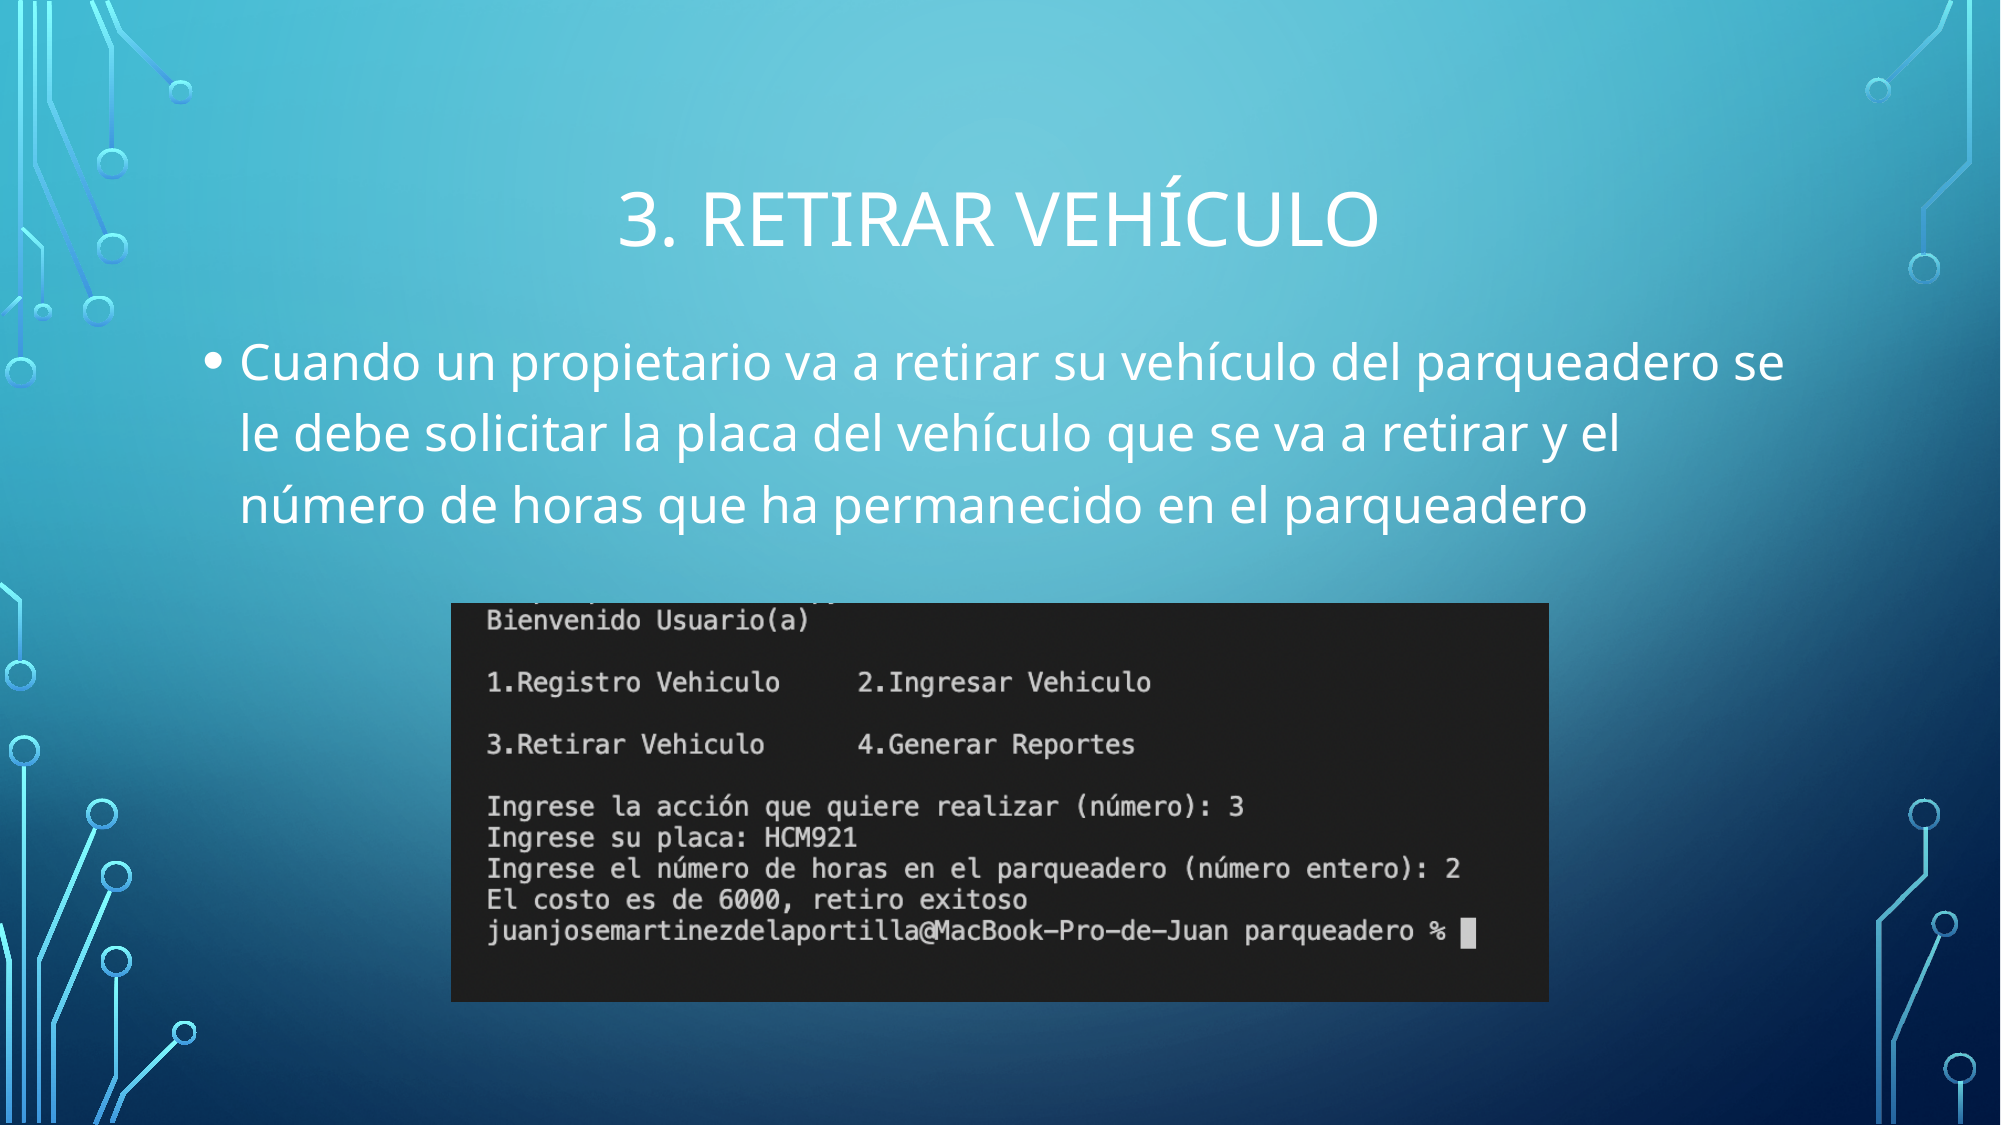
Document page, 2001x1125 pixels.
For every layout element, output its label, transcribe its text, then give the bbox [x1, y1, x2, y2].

list Cuando un propietario va a retirar su vehículo del parqueadero se le debe solicitar la placa del vehículo que se va a retirar y el número de horas que ha permanecido en el parqueadero [187, 310, 1813, 892]
picture [450, 603, 1549, 1002]
title 3. Retirar vehículo [187, 101, 1813, 310]
